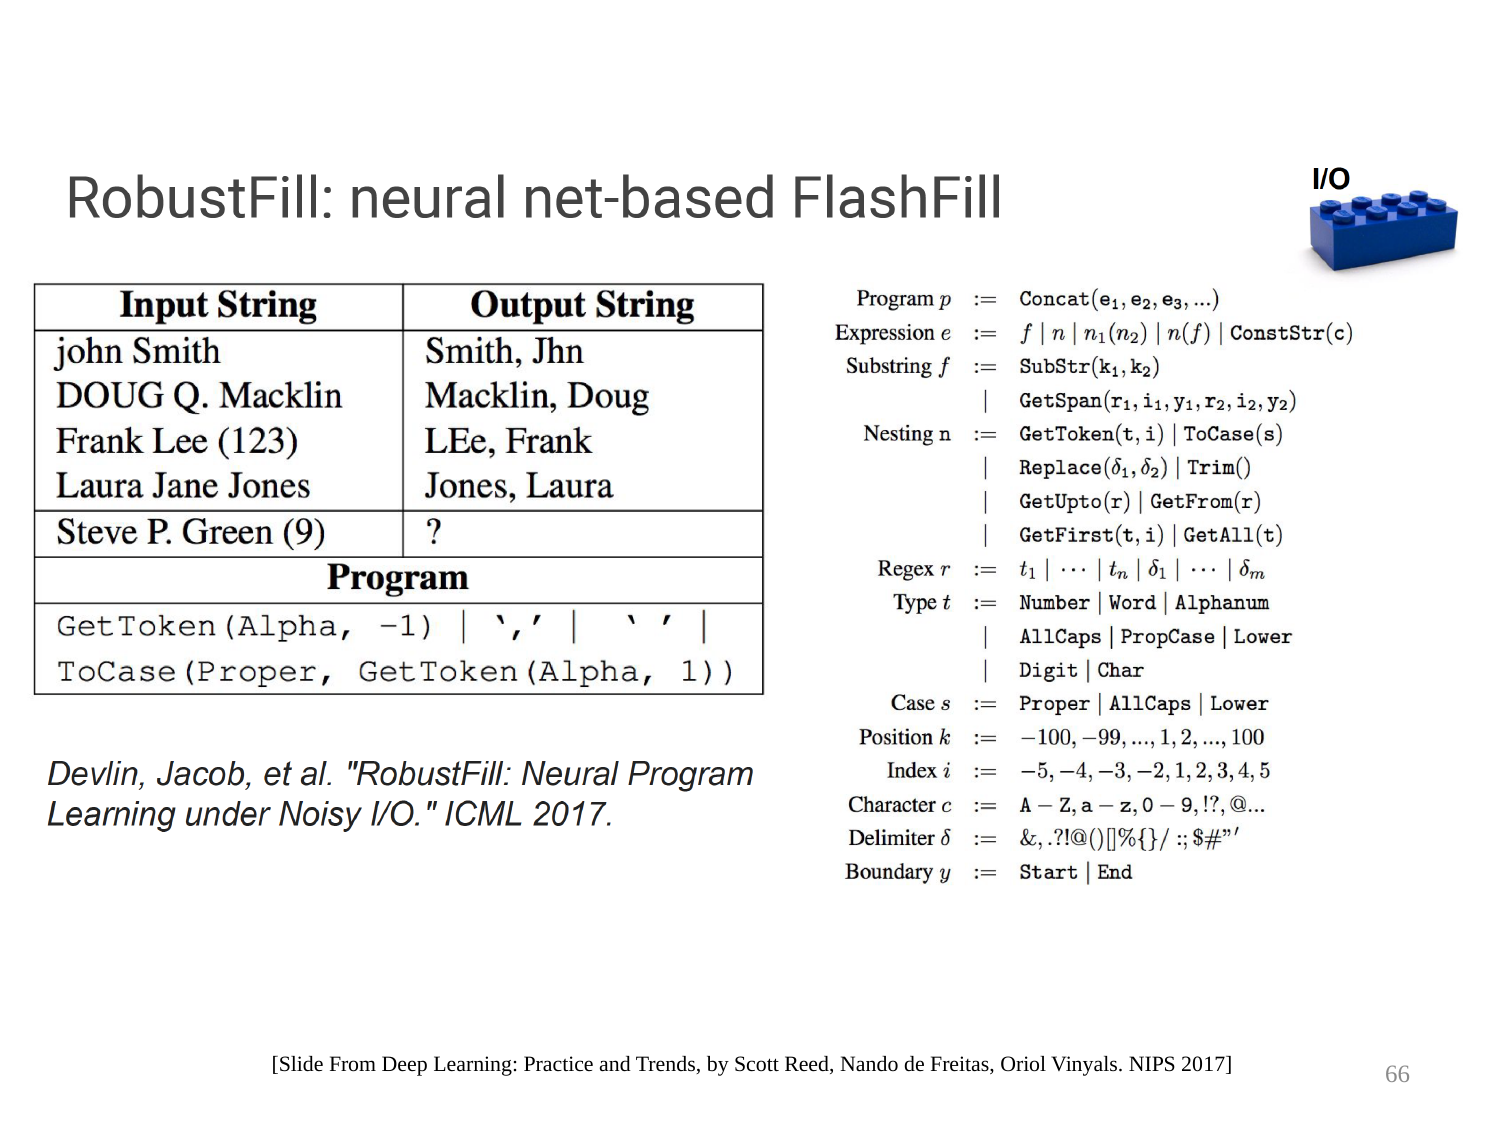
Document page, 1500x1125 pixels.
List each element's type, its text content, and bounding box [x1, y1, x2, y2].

text_box [Slide From Deep Learning: Practice and Trends, by Scott Reed, Nando de Freitas, Oriol Vinyals. NIPS 2017] [256, 1042, 1310, 1084]
picture [0, 159, 1482, 891]
slide_number 66 [1074, 1042, 1425, 1103]
